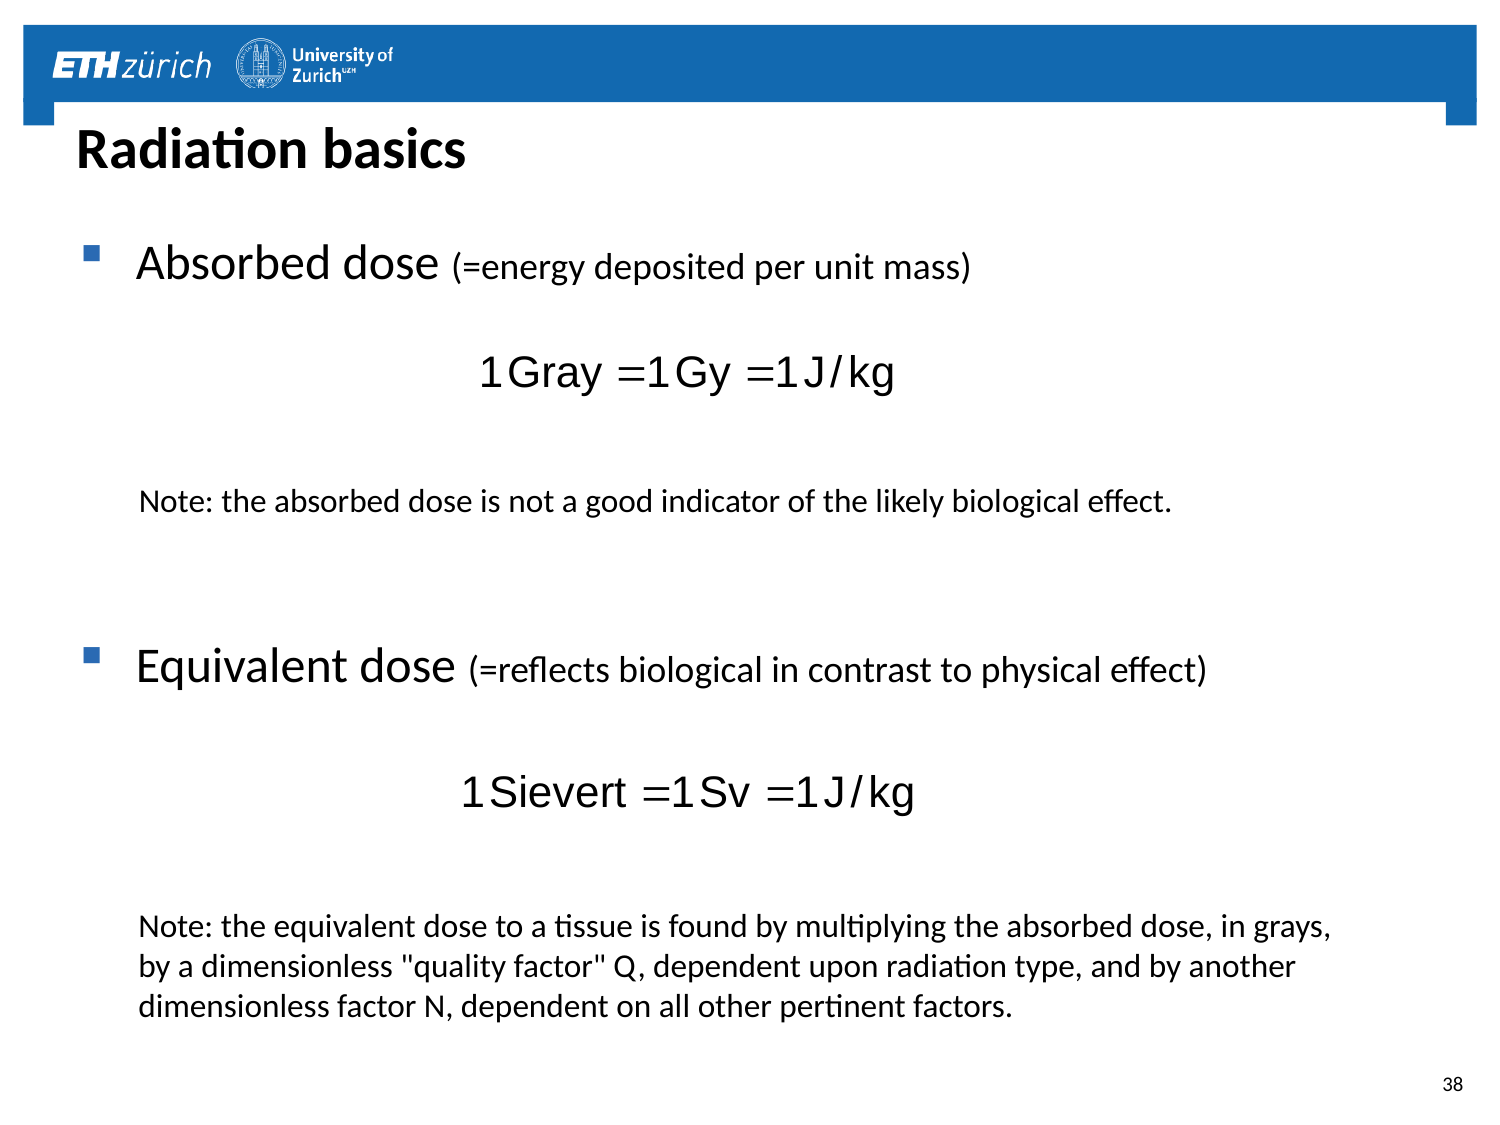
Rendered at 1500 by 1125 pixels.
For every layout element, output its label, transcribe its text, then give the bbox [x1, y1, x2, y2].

slide_number 38 [1413, 1052, 1479, 1113]
text_box Equivalent dose (=reflects biological in contrast to physical effect) [64, 601, 1317, 709]
text_box Note: the equivalent dose to a tissue is found by multiplying the absorbed dose, in grays, by a dimensionless "quality factor" Q, dependent upon radiation type, and by another dimensionless factor N, dependent on all other pertinent factors. [123, 897, 1376, 1032]
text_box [476, 346, 902, 407]
text_box Note: the absorbed dose is not a good indicator of the likely biological effect. [124, 472, 1317, 520]
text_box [457, 767, 924, 827]
text_box Absorbed dose (=energy deposited per unit mass) [64, 199, 1317, 306]
title Radiation basics [53, 101, 1447, 199]
